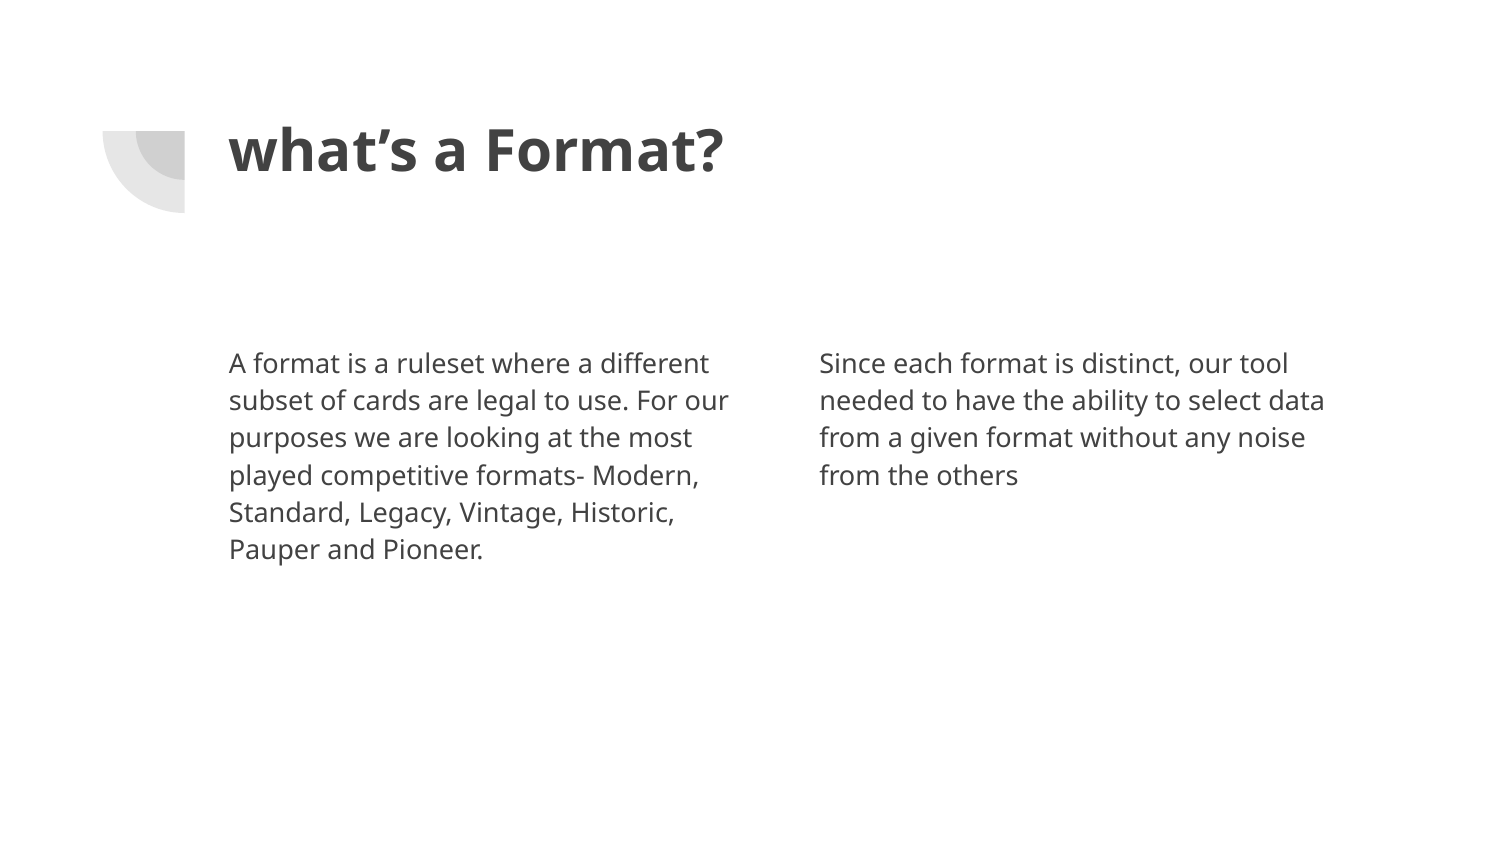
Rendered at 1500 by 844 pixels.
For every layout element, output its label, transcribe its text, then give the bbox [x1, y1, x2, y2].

list Since each format is distinct, our tool needed to have the ability to select data from a given format without any noise from the others [804, 326, 1368, 744]
list A format is a ruleset where a different subset of cards are legal to use. For our purposes we are looking at the most played competitive formats- Modern, Standard, Legacy, Vintage, Historic, Pauper and Pioneer. [213, 326, 777, 744]
title what’s a Format? [213, 98, 1368, 263]
